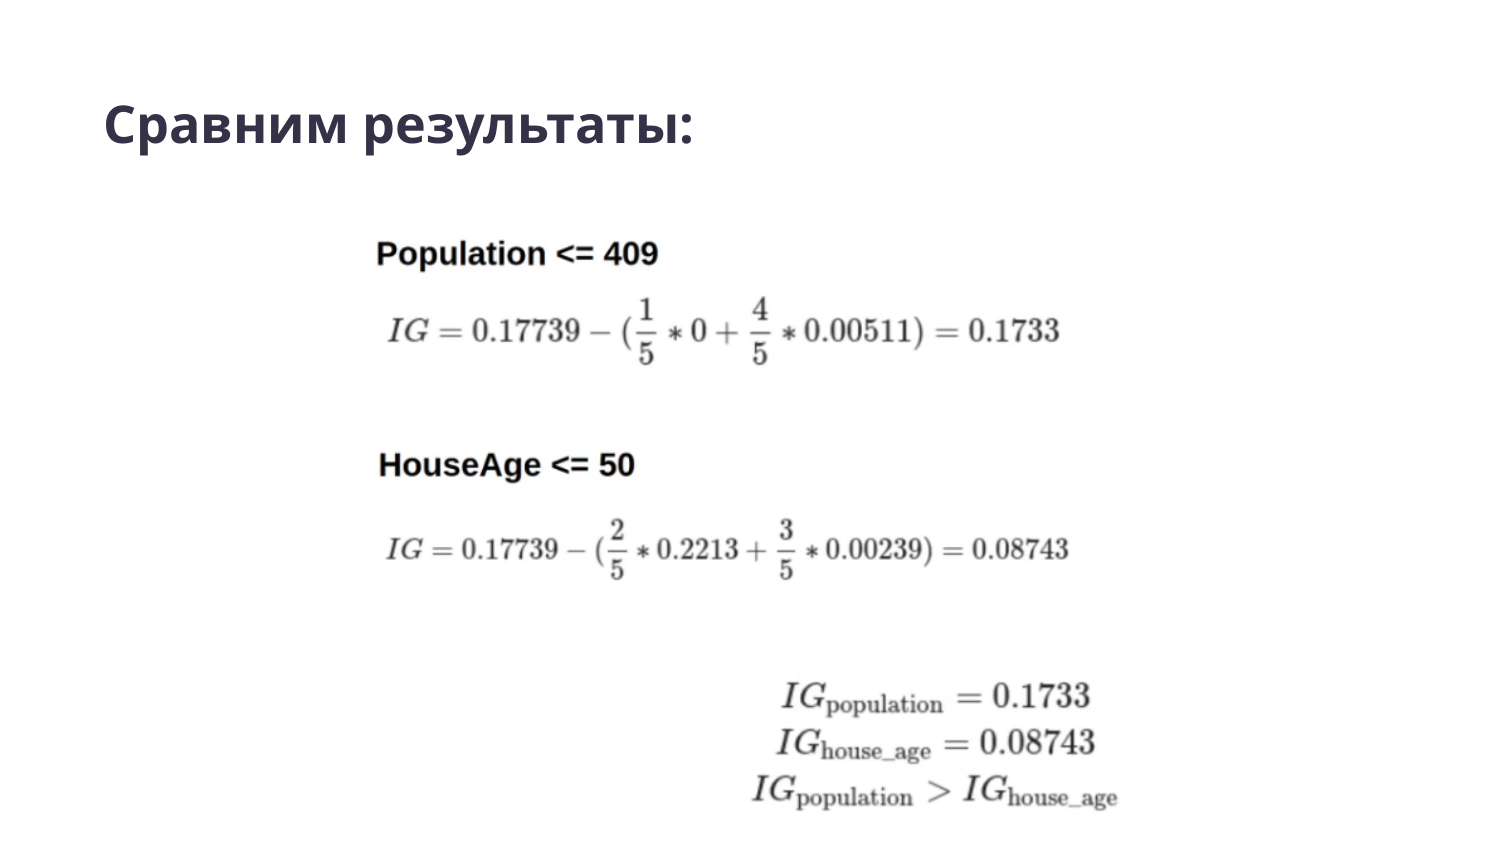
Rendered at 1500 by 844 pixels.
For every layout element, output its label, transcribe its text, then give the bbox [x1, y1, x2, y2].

title Сравним результаты: [103, 44, 1397, 208]
picture [331, 202, 1169, 822]
